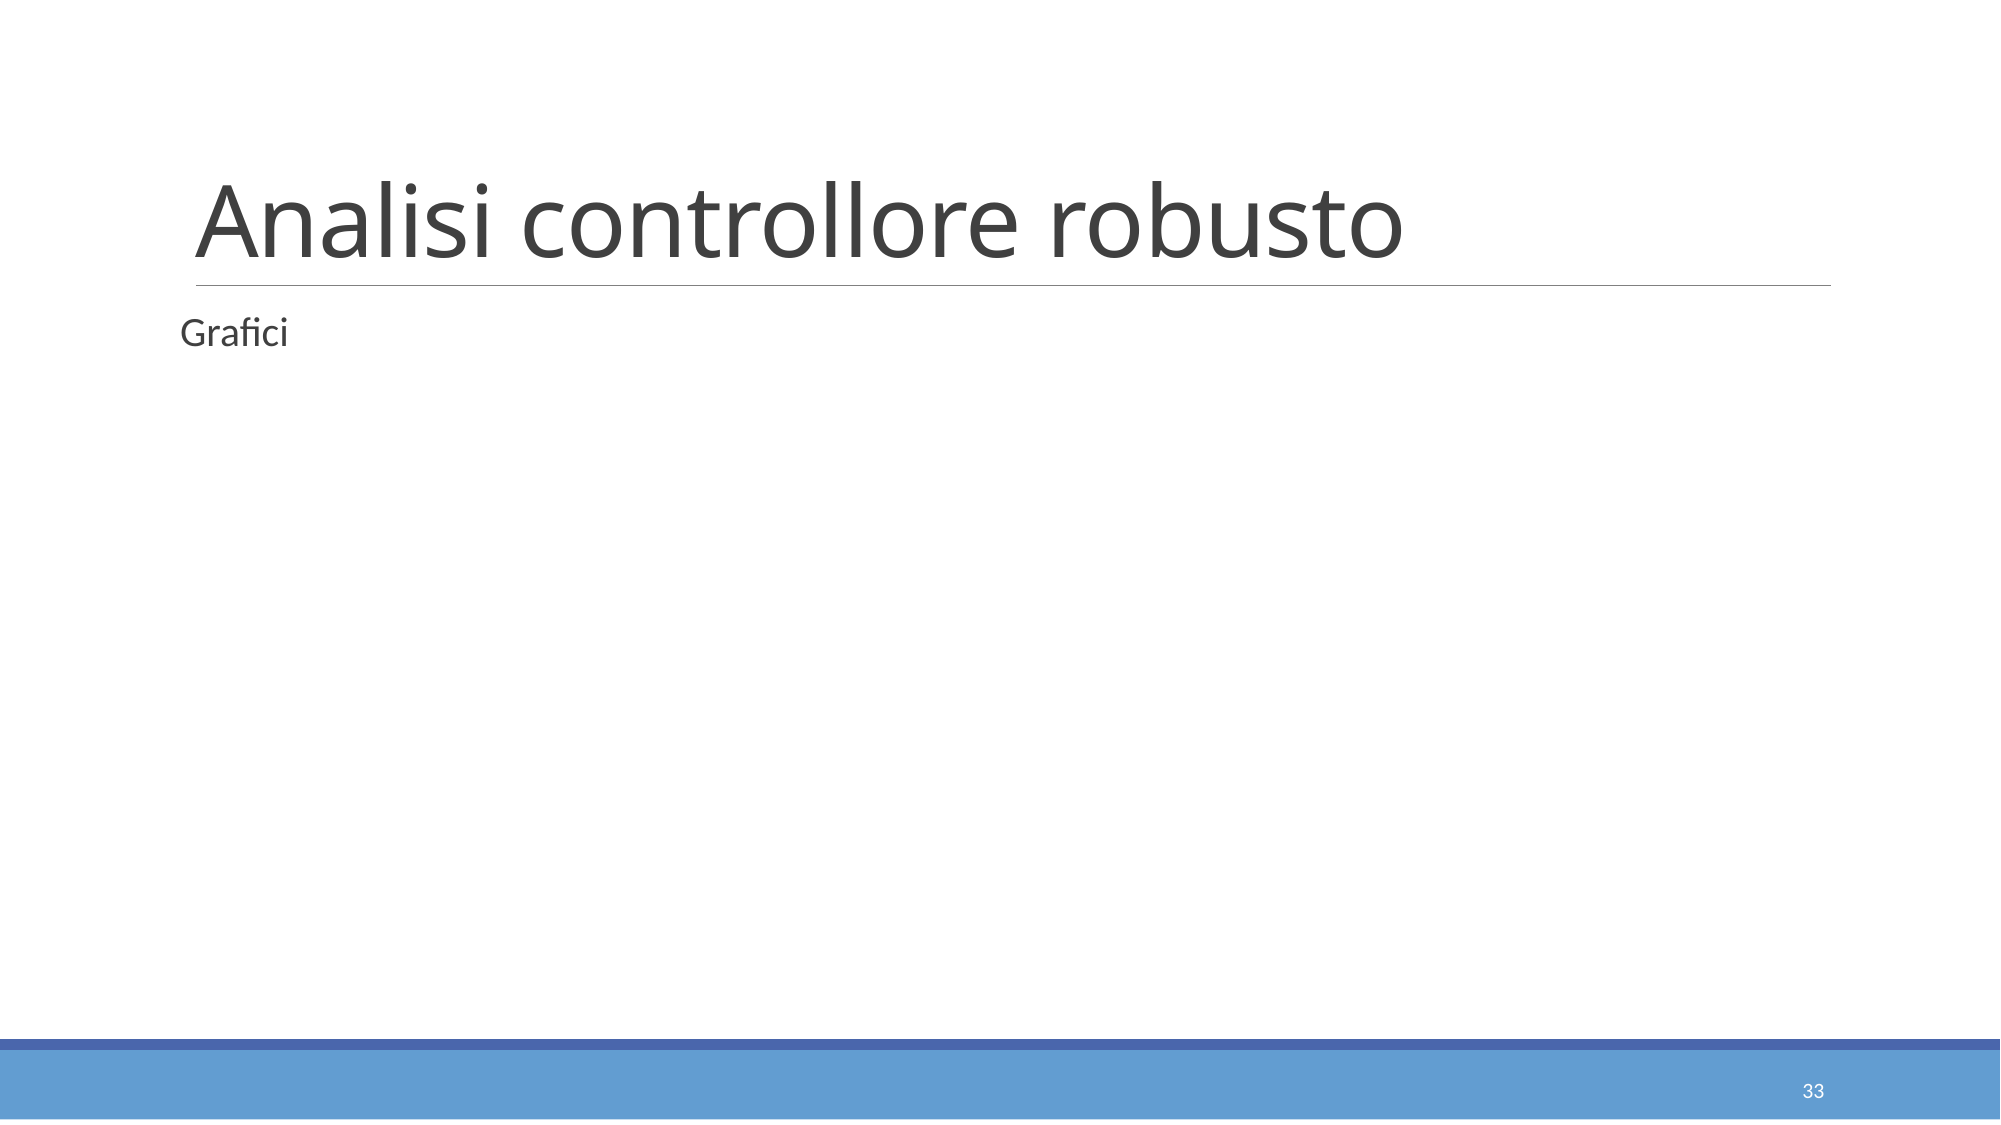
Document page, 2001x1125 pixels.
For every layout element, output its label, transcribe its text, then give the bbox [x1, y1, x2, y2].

title Analisi controllore robusto [180, 47, 1830, 285]
list Grafici [180, 302, 1830, 963]
slide_number 33 [1624, 1059, 1840, 1120]
